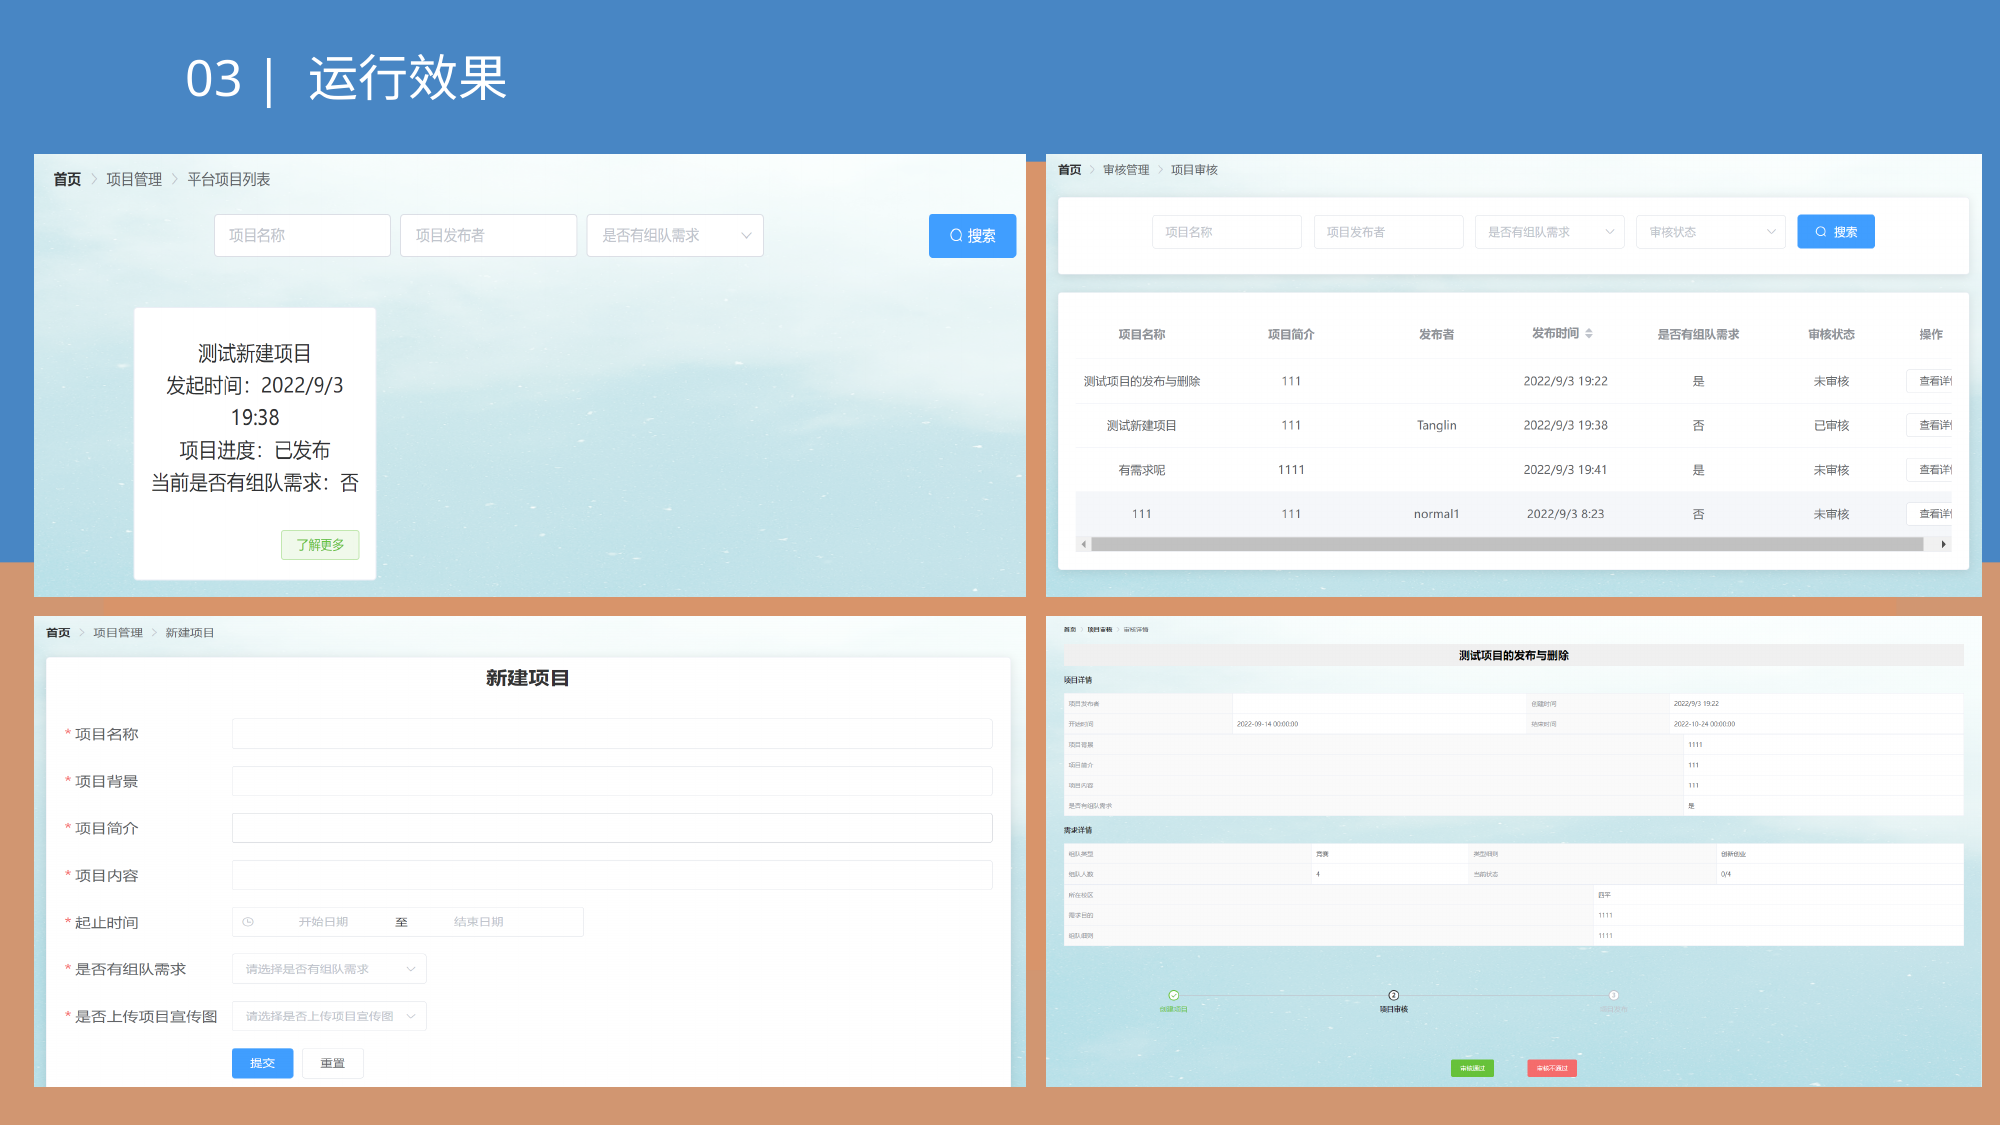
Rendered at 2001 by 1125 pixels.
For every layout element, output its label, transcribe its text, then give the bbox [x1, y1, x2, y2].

text_box 03 | 运行效果 [171, 38, 631, 114]
picture [34, 154, 1026, 597]
picture [1046, 154, 1982, 597]
picture [34, 616, 1026, 1087]
picture [1046, 616, 1982, 1087]
text_box [102, 161, 1897, 971]
